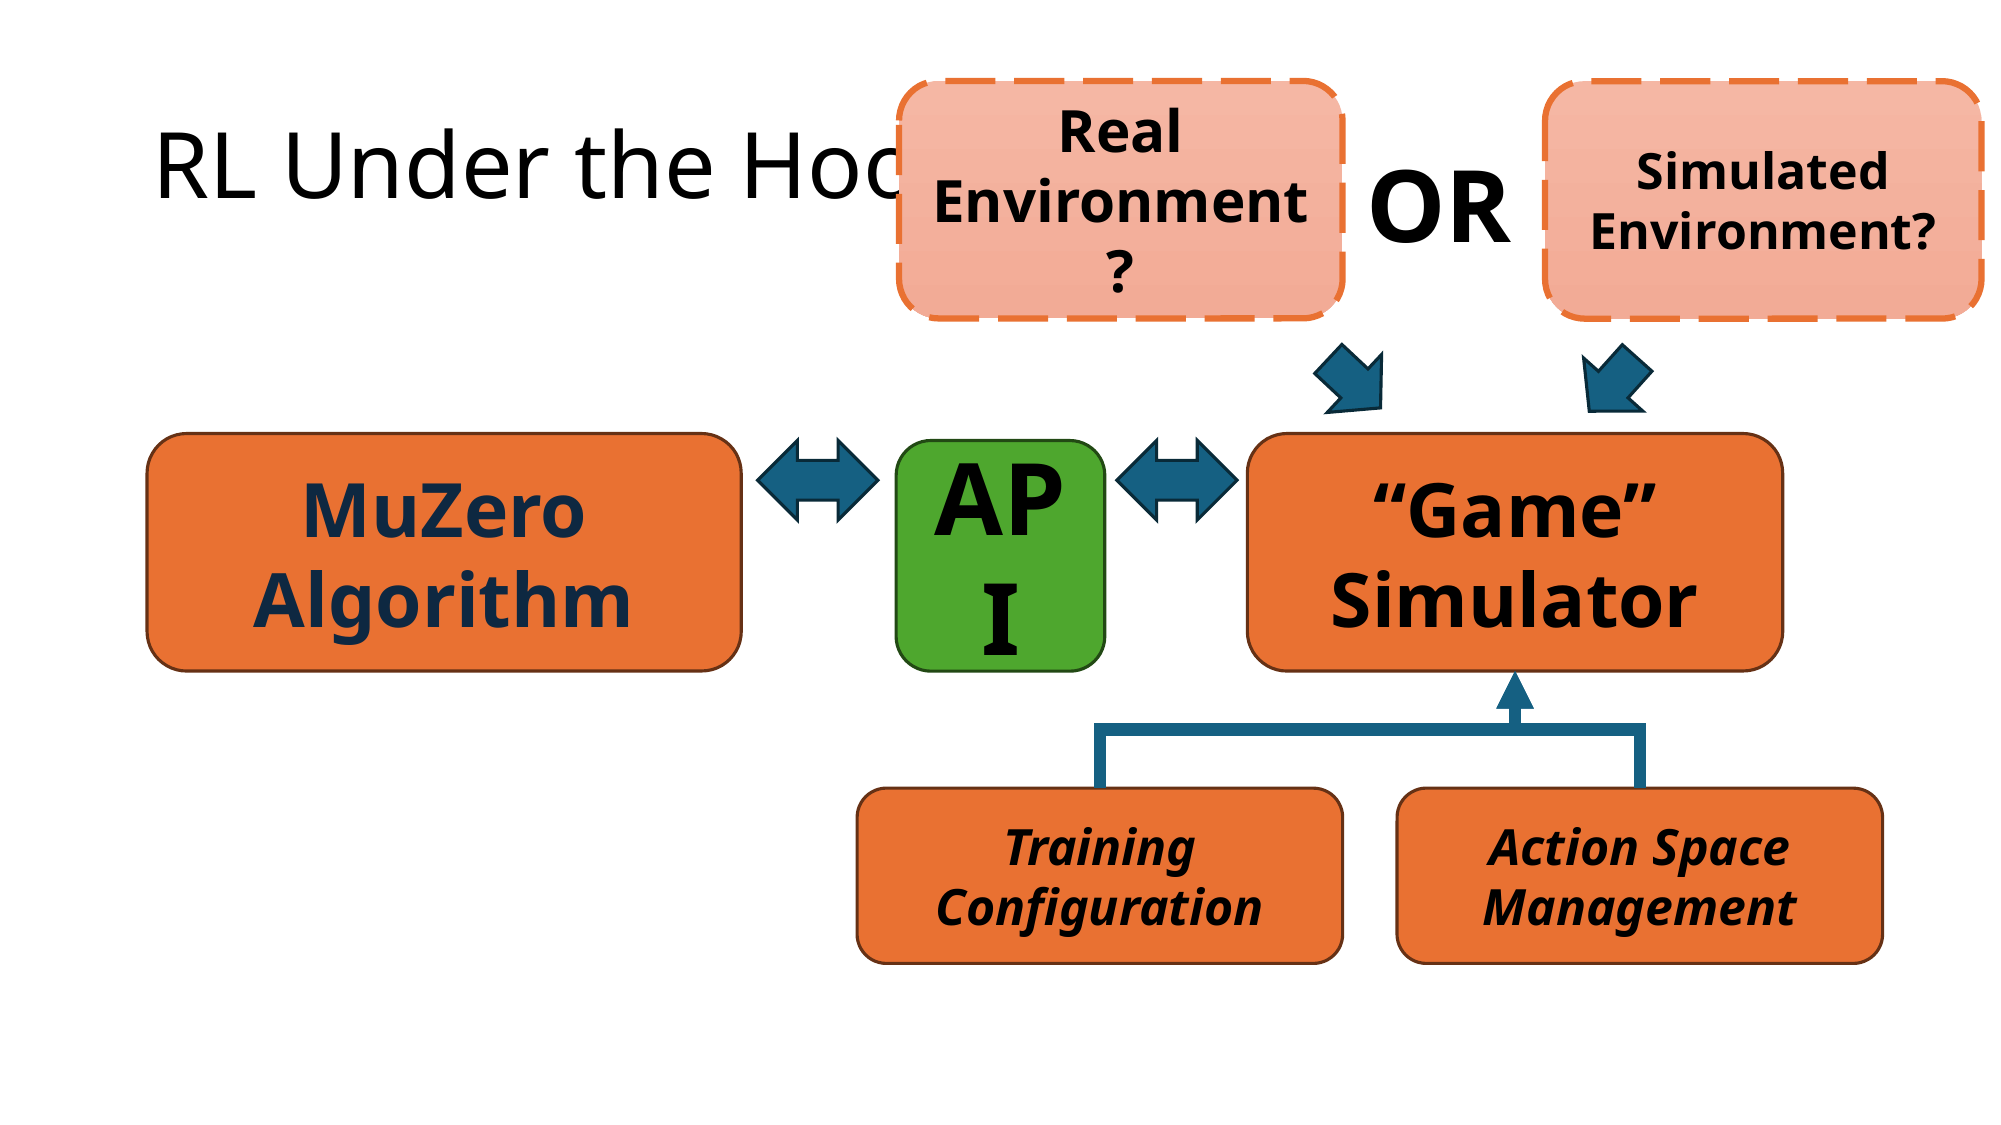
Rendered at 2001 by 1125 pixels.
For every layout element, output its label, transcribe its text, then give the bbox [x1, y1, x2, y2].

text_box Action Space Management [1395, 786, 1885, 965]
text_box Training Configuration [855, 786, 1344, 965]
text_box Simulated Environment? [1544, 80, 1983, 320]
text_box [1312, 342, 1384, 415]
title RL Under the Hood [137, 59, 1863, 278]
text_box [1518, 666, 1637, 793]
text_box Real Environment? [898, 79, 1344, 320]
text_box “Game” Simulator [1245, 431, 1785, 673]
text_box [755, 436, 881, 524]
text_box OR [1351, 135, 1527, 270]
text_box [1114, 436, 1240, 524]
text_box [1248, 521, 1367, 938]
text_box [1581, 342, 1655, 413]
text_box MuZero Algorithm [145, 431, 743, 673]
text_box API [894, 438, 1107, 673]
